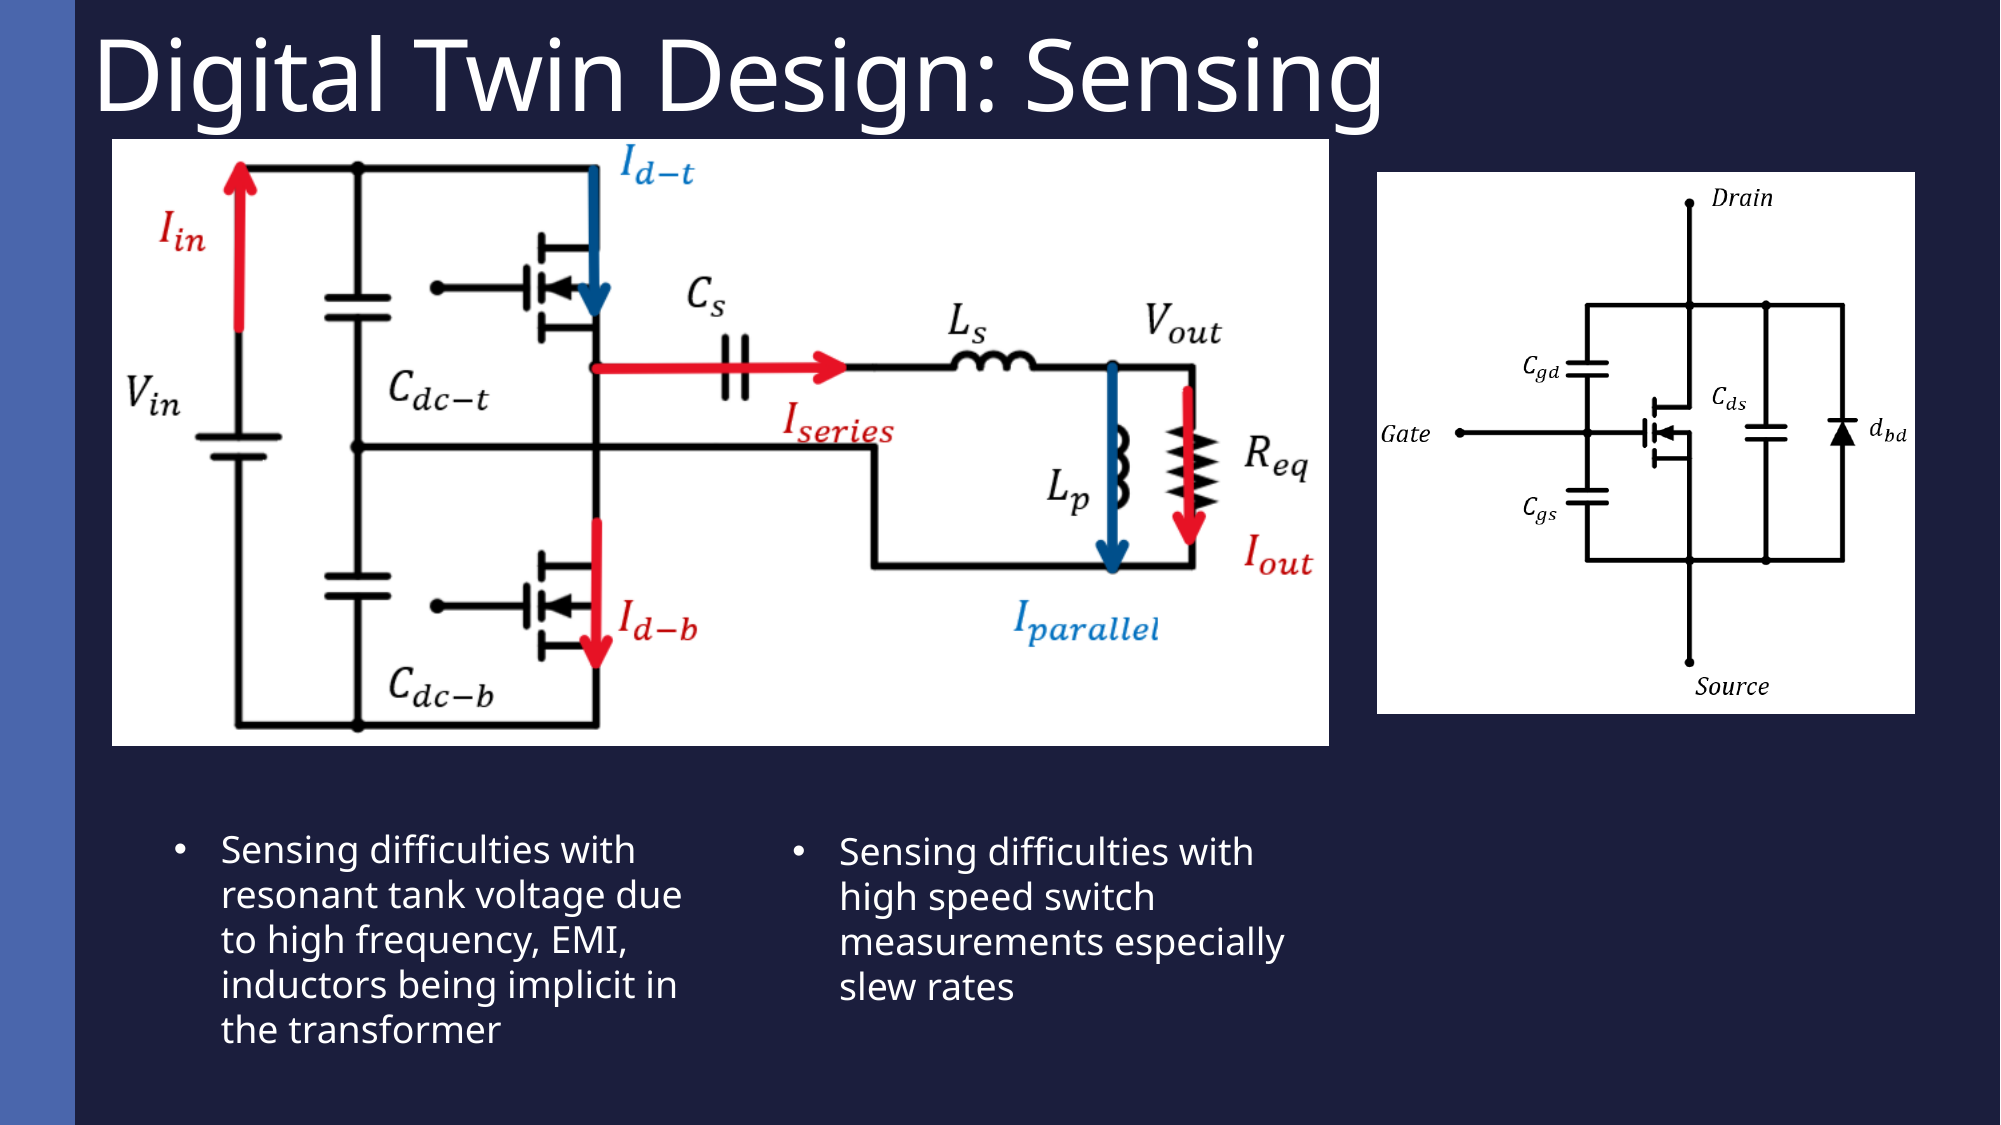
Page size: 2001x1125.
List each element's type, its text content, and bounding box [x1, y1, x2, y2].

picture [1377, 171, 1916, 714]
text_box Sensing difficulties with resonant tank voltage due to high frequency, EMI, inductors being implicit in the transformer [159, 818, 737, 1059]
title Digital Twin Design: Sensing [76, 0, 1933, 140]
text_box Sensing difficulties with high speed switch measurements especially slew rates [777, 820, 1355, 1015]
picture [112, 139, 1329, 746]
